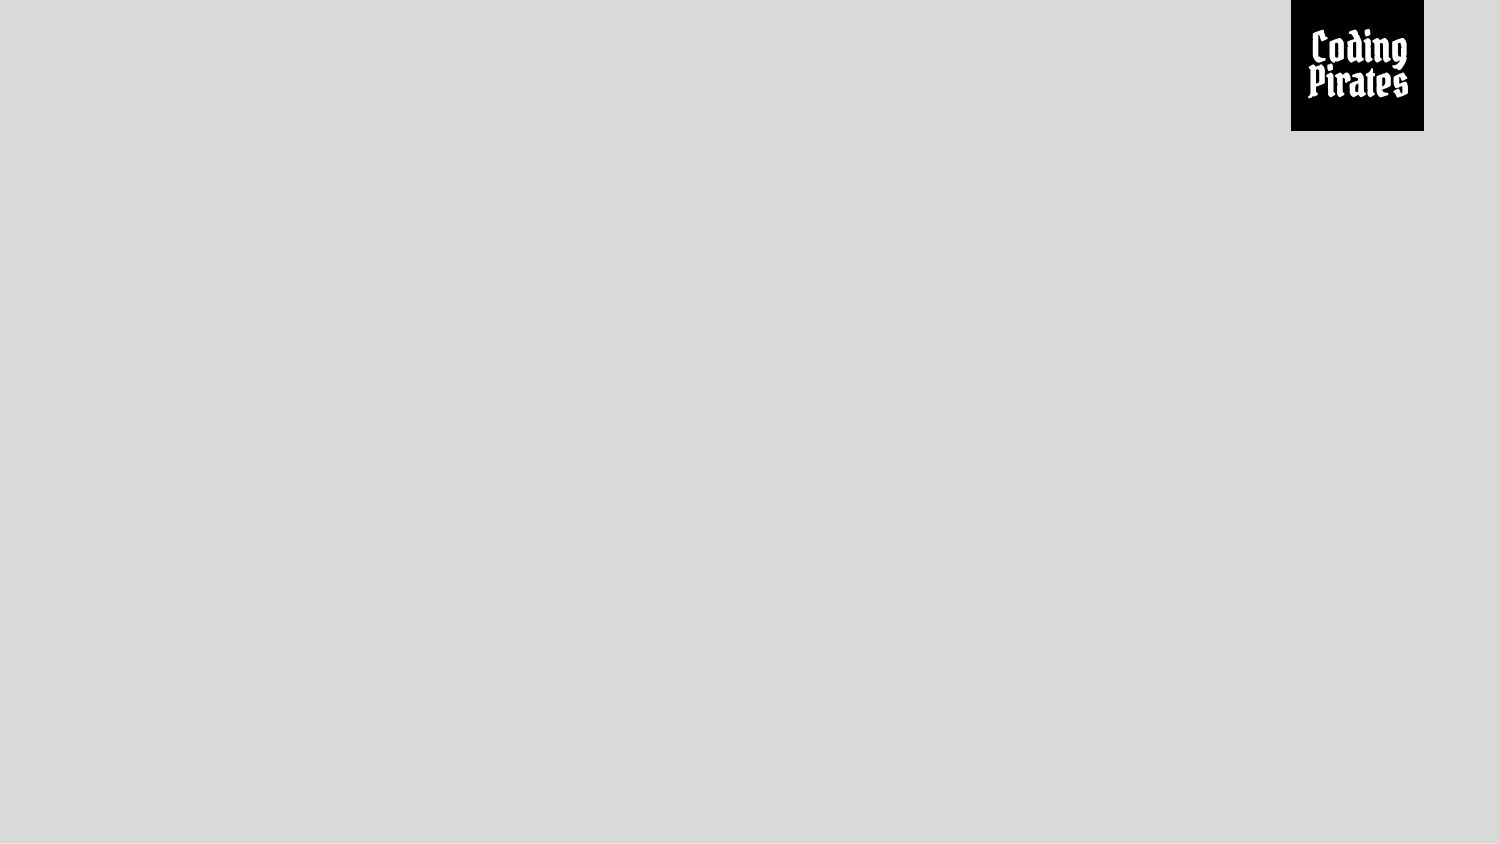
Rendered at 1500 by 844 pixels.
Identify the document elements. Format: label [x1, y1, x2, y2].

picture [1291, 0, 1424, 131]
